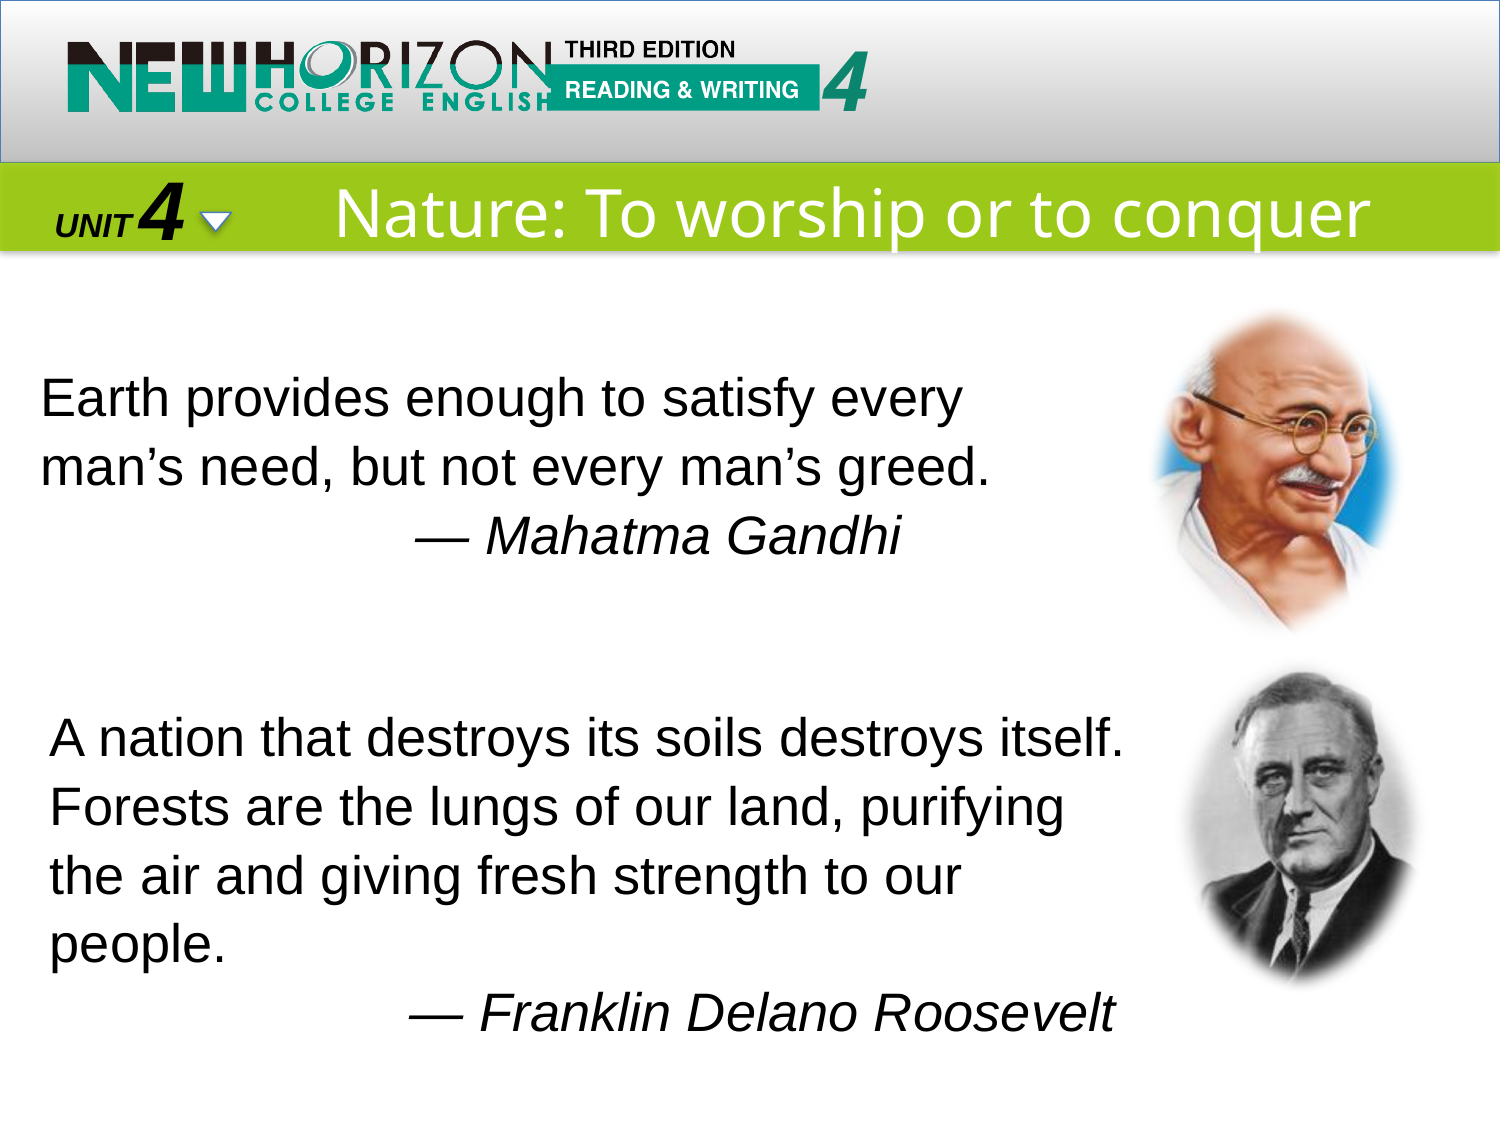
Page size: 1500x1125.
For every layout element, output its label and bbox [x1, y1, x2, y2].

picture [1171, 652, 1430, 997]
picture [1145, 300, 1407, 645]
text_box [0, 0, 1500, 1054]
